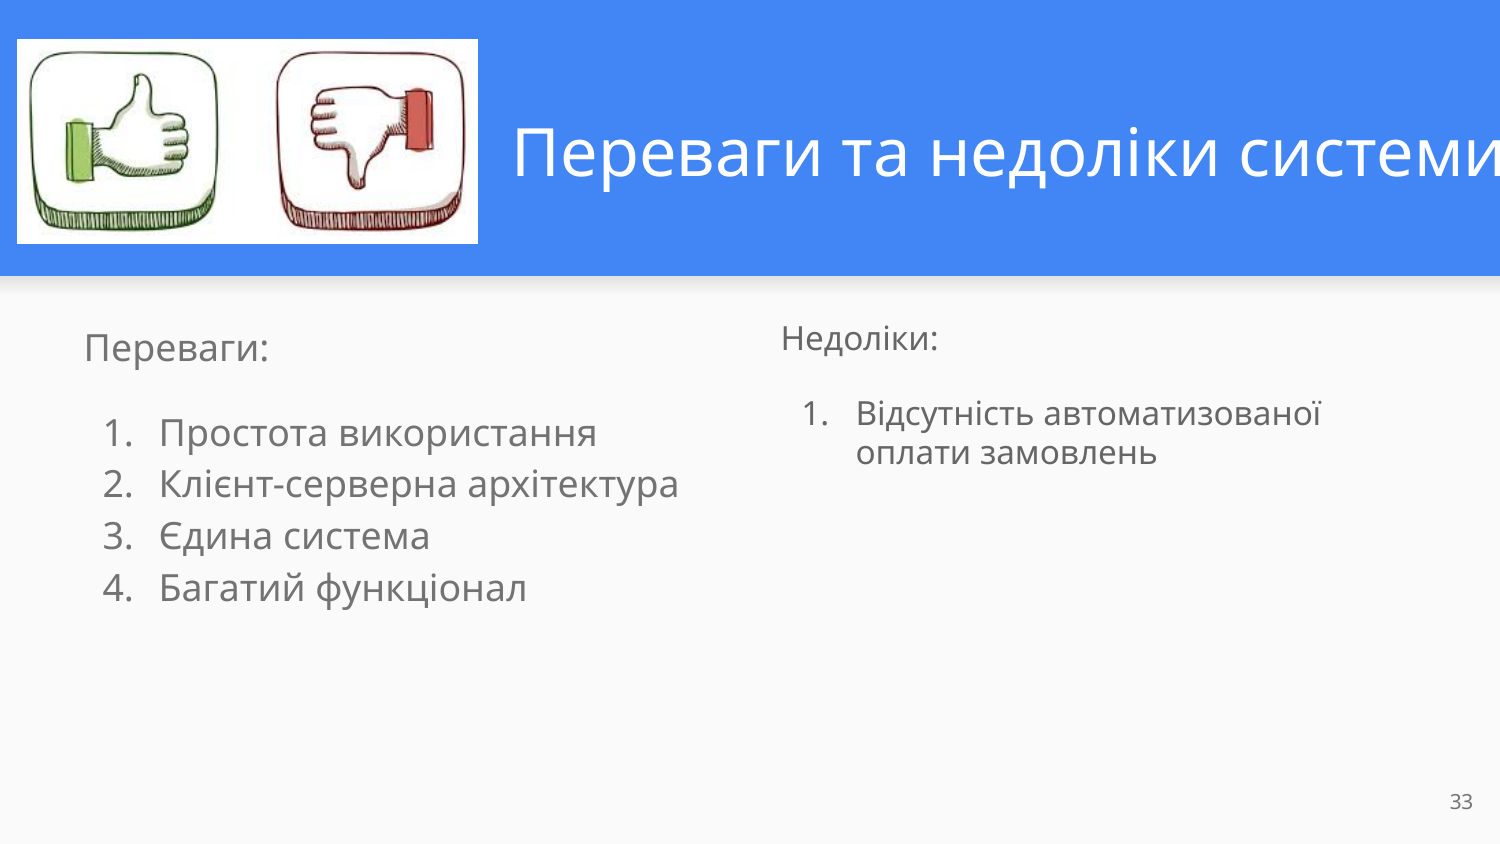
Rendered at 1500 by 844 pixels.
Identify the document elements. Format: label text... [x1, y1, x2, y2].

list Переваги: Простота використання Клієнт-серверна архітектура Єдина система Багатий функціонал [68, 301, 742, 747]
slide_number ‹#› [1398, 770, 1489, 835]
title Переваги та недоліки системи [496, 78, 1500, 205]
text_box Недоліки: Відсутність автоматизованої оплати замовлень [765, 301, 1425, 806]
picture [17, 39, 478, 245]
